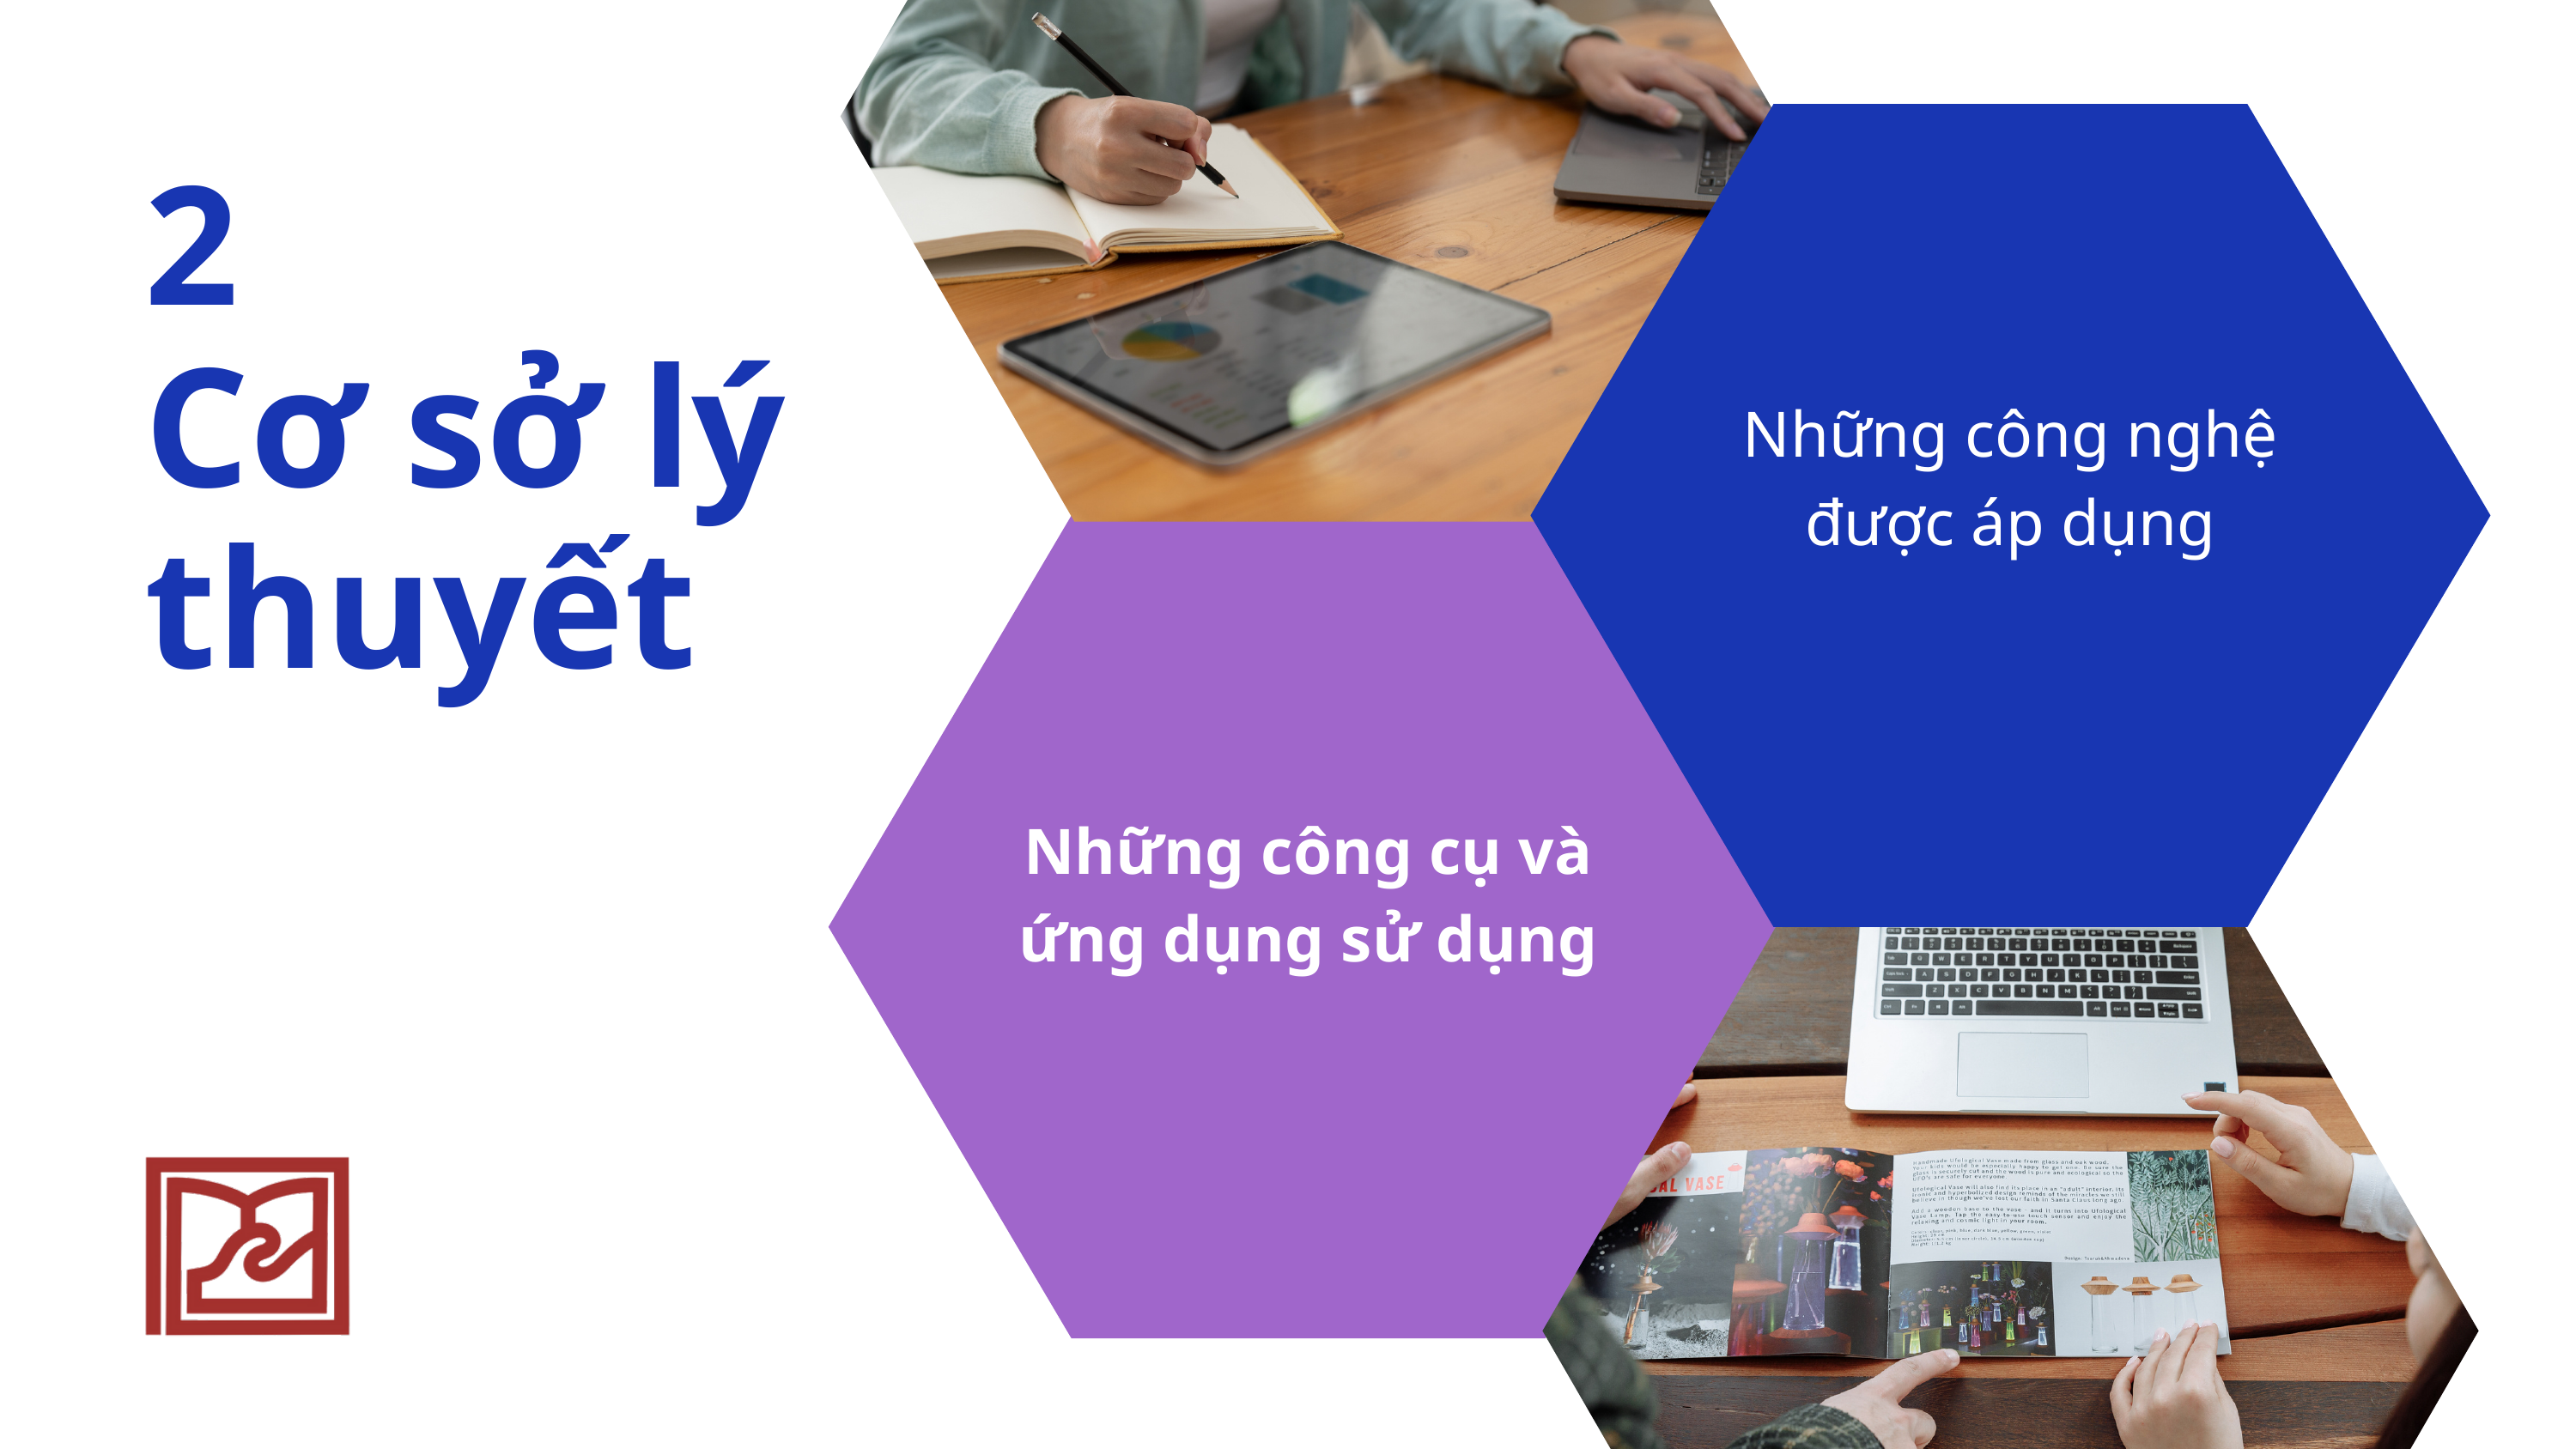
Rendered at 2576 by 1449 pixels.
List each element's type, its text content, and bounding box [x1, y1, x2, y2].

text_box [840, 0, 1777, 522]
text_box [828, 515, 1538, 1339]
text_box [1542, 934, 2479, 1449]
text_box [144, 1155, 351, 1339]
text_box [1530, 103, 2491, 928]
text_box 2 Cơ sở lý thuyết [144, 156, 796, 701]
